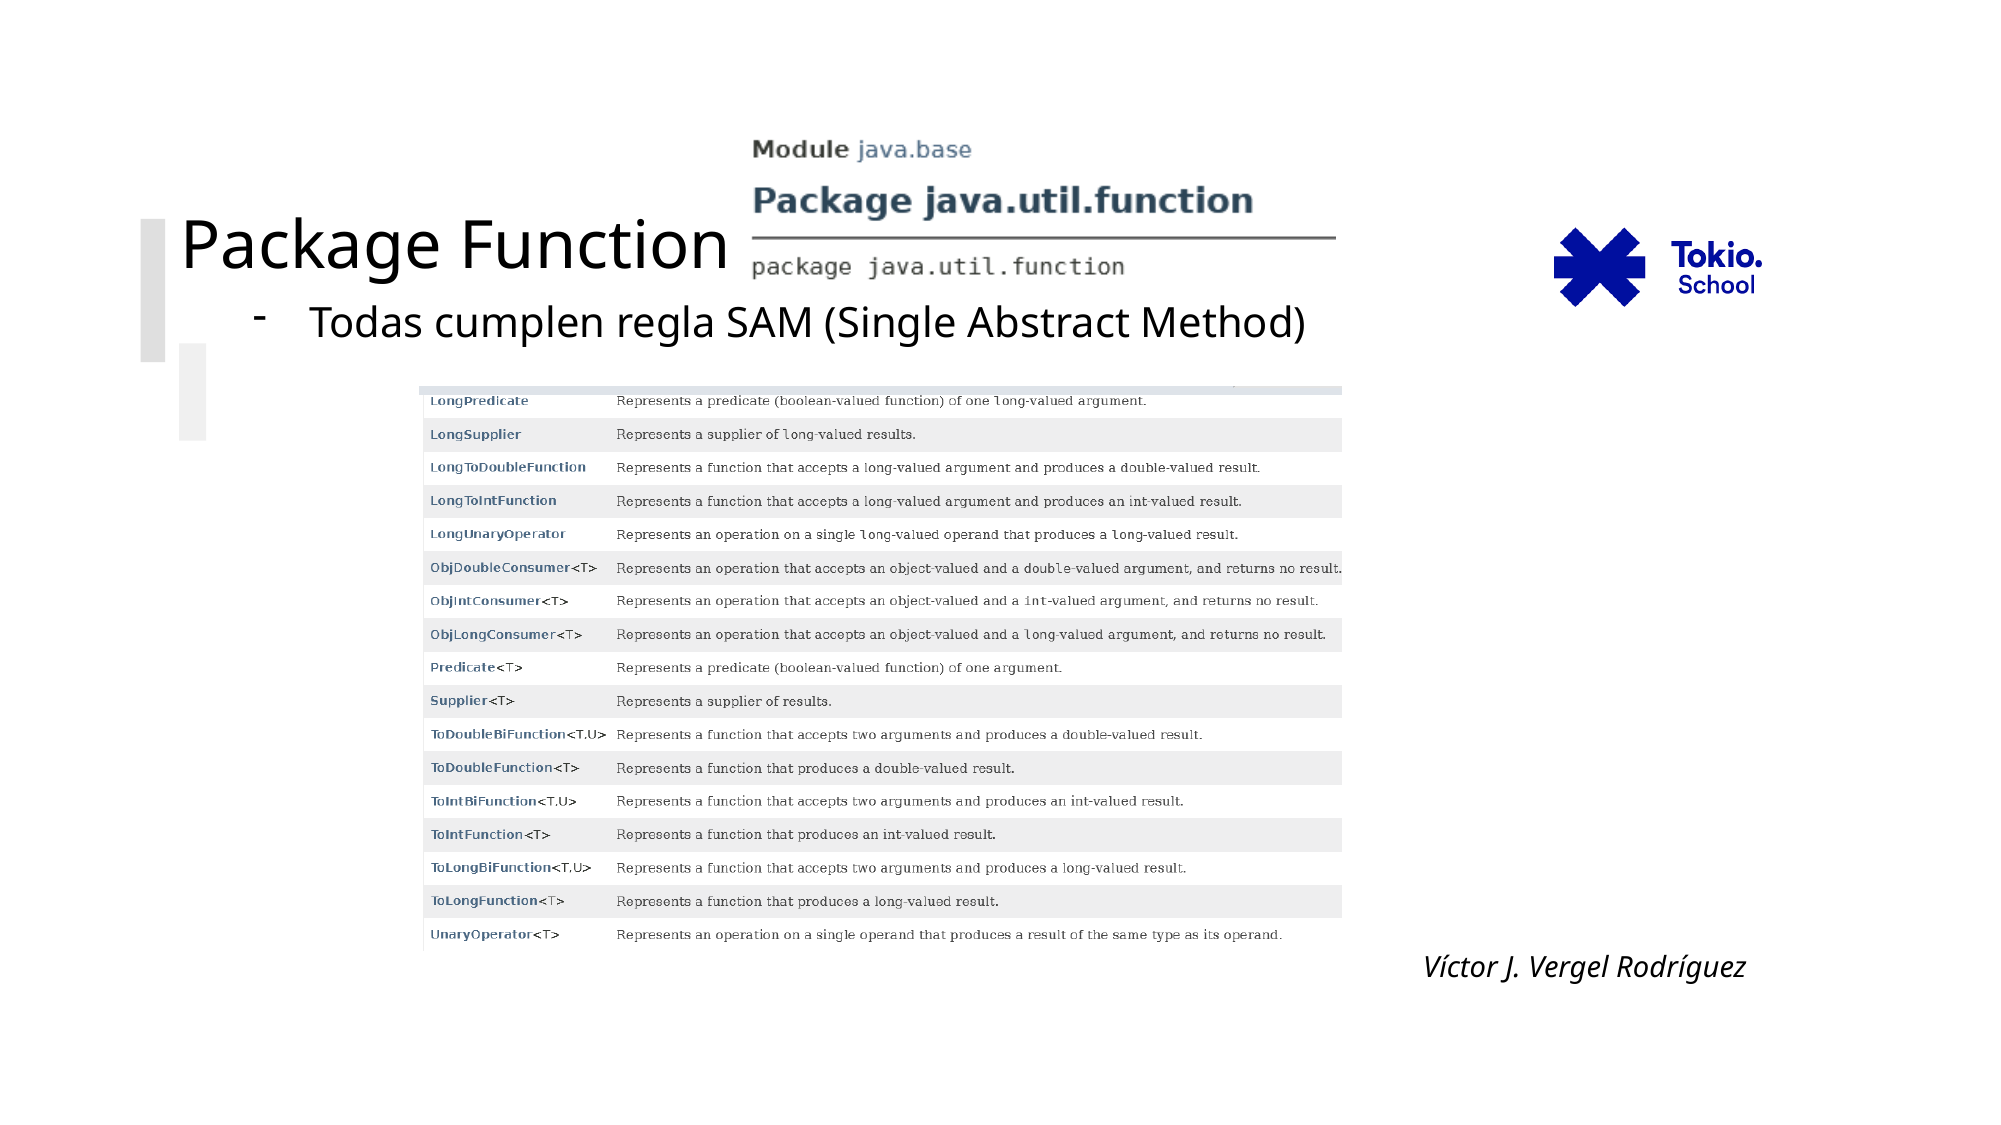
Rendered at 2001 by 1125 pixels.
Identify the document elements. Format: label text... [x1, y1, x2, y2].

list Todas cumplen regla SAM (Single Abstract Method) [237, 288, 1762, 1028]
picture [731, 123, 1336, 289]
title Package Function [165, 195, 731, 307]
picture [419, 386, 1342, 951]
title Package Function [1336, 195, 1762, 288]
